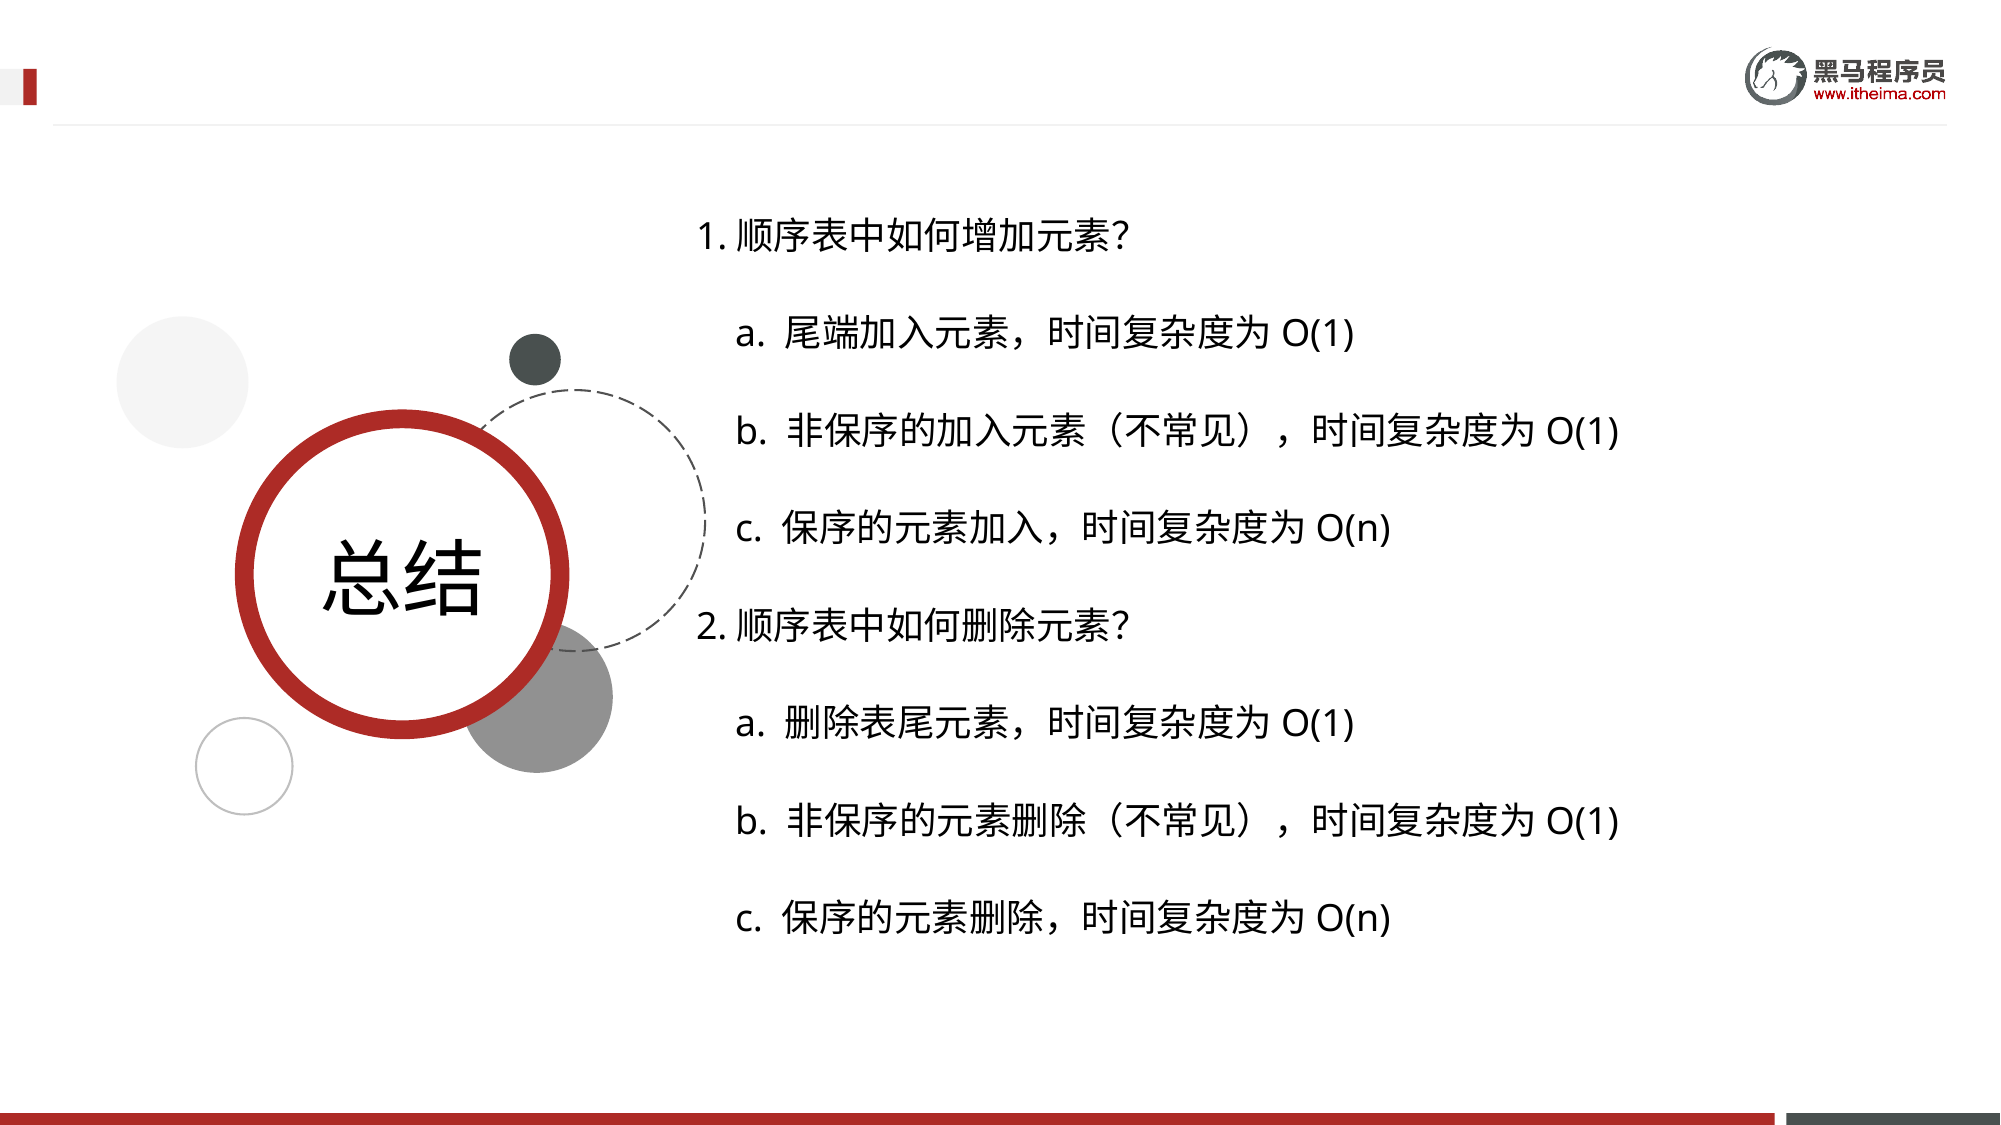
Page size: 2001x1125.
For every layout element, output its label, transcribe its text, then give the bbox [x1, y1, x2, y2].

picture [1744, 46, 1946, 106]
list 1.顺序表中如何增加元素？ a. 尾端加入元素，时间复杂度为O(1) b. 非保序的加入元素（不常见），时间复杂度为O(1) c. 保序的元素加入，时间复杂度为O(n) 2.顺序表中如何删除元素？ a. 删除表尾元素，时间复杂度为O(1) b. 非保序的元素删除（不常见），时间复杂度为O(1) c. 保序的元素删除，时间复杂度为O(n) [681, 231, 1827, 972]
